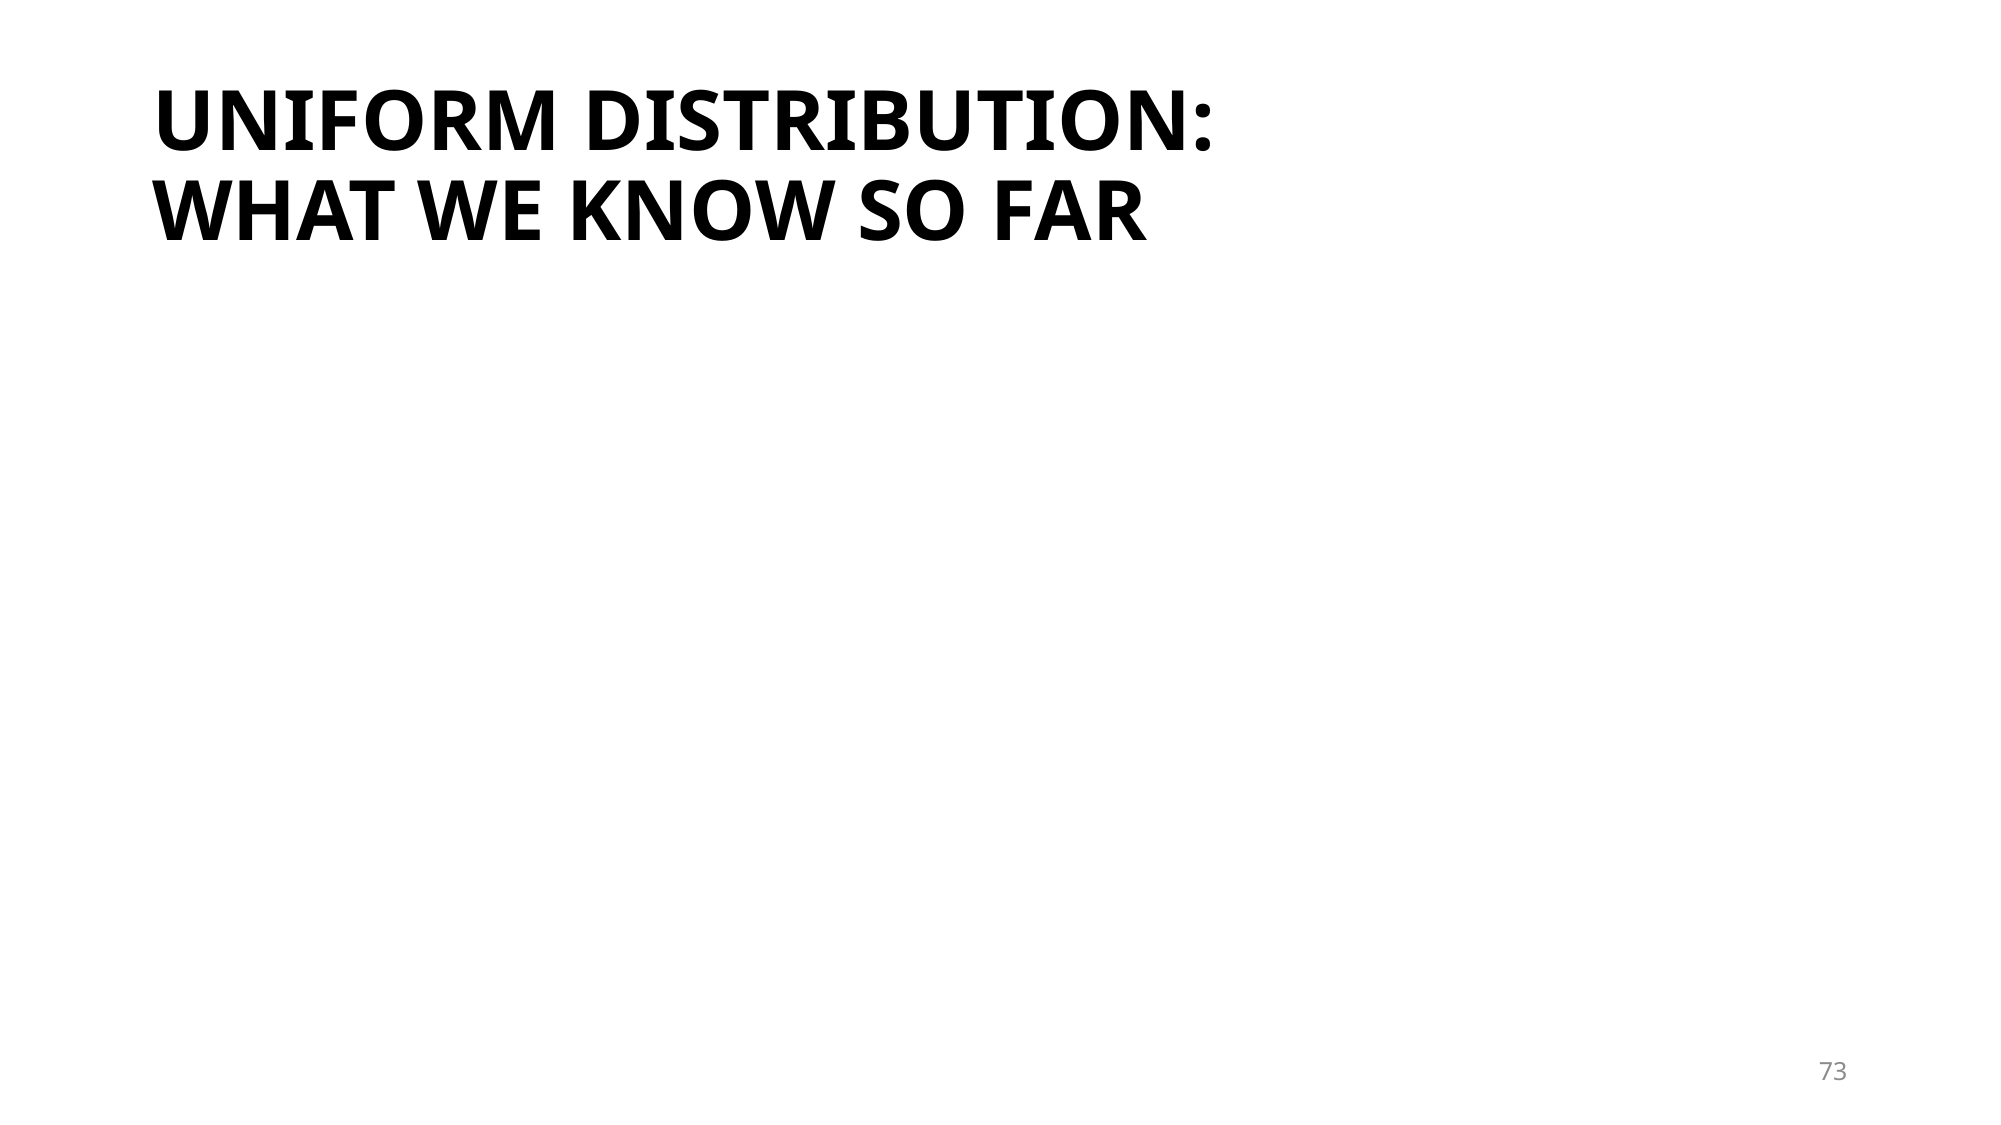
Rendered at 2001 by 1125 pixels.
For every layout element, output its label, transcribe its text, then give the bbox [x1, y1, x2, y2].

title UNIFORM DISTRIBUTION: WHAT WE KNOW SO FAR [137, 59, 1863, 278]
slide_number 73 [1412, 1042, 1863, 1103]
